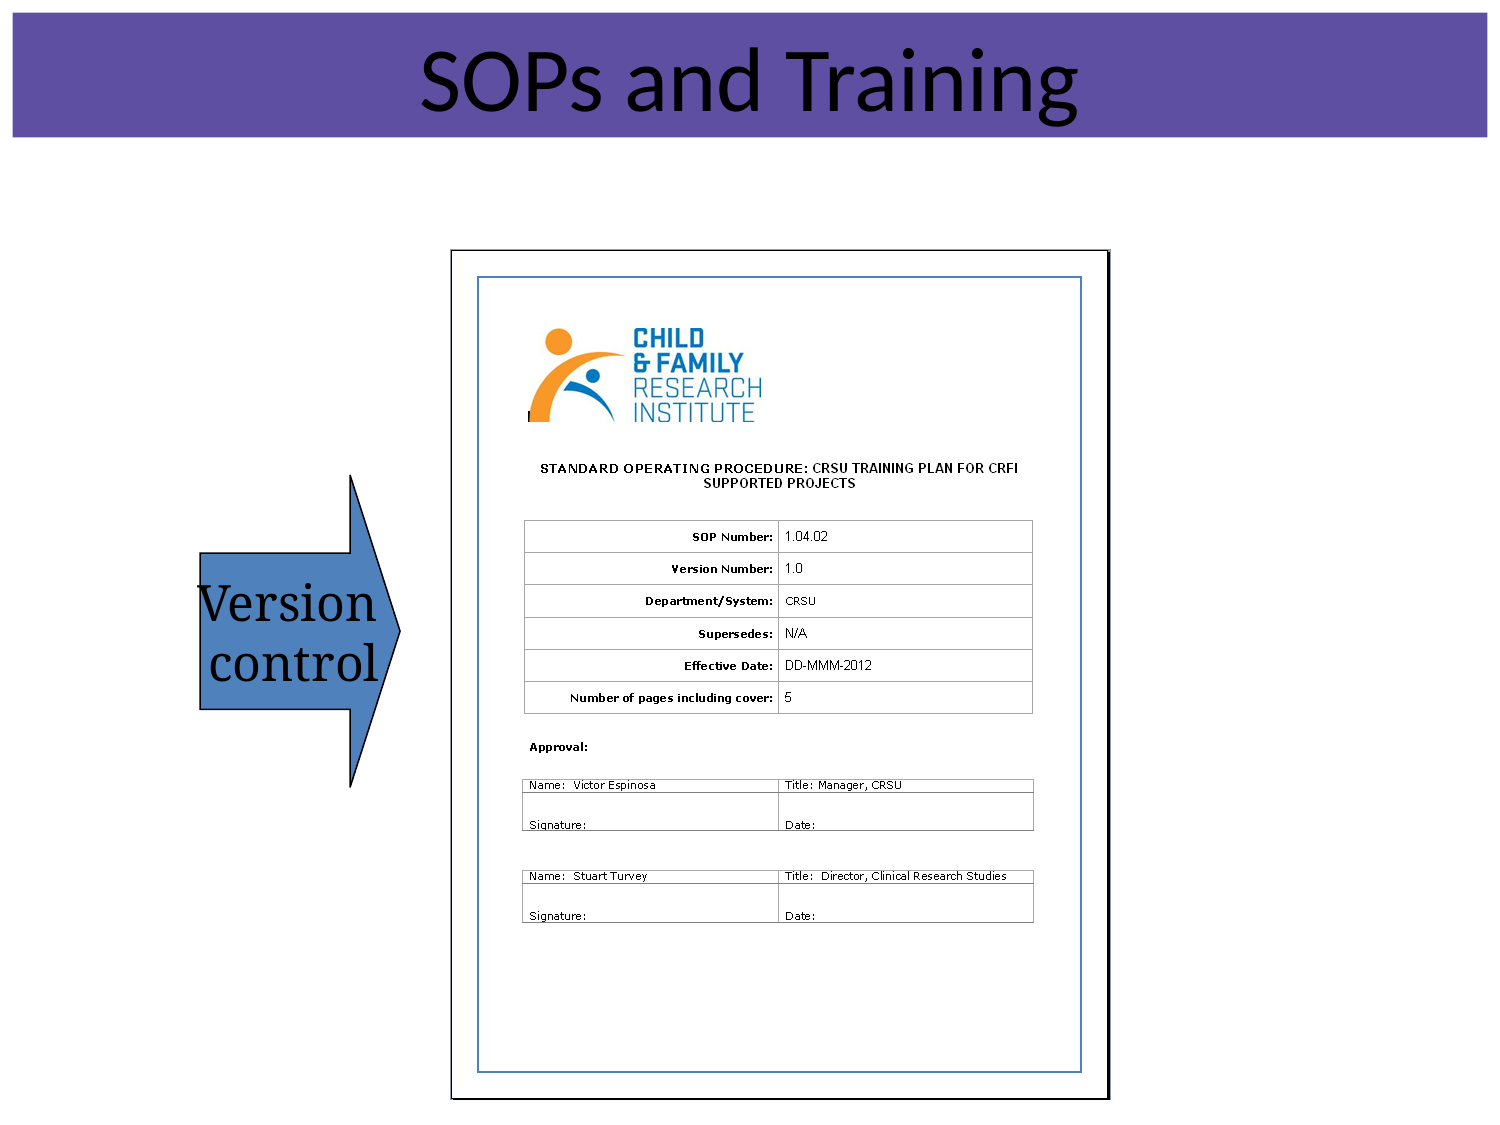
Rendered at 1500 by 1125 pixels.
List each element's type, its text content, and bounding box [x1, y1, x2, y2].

picture [449, 249, 1111, 1101]
text_box SOPs and Training [12, 12, 1488, 138]
text_box Version control [200, 474, 401, 788]
